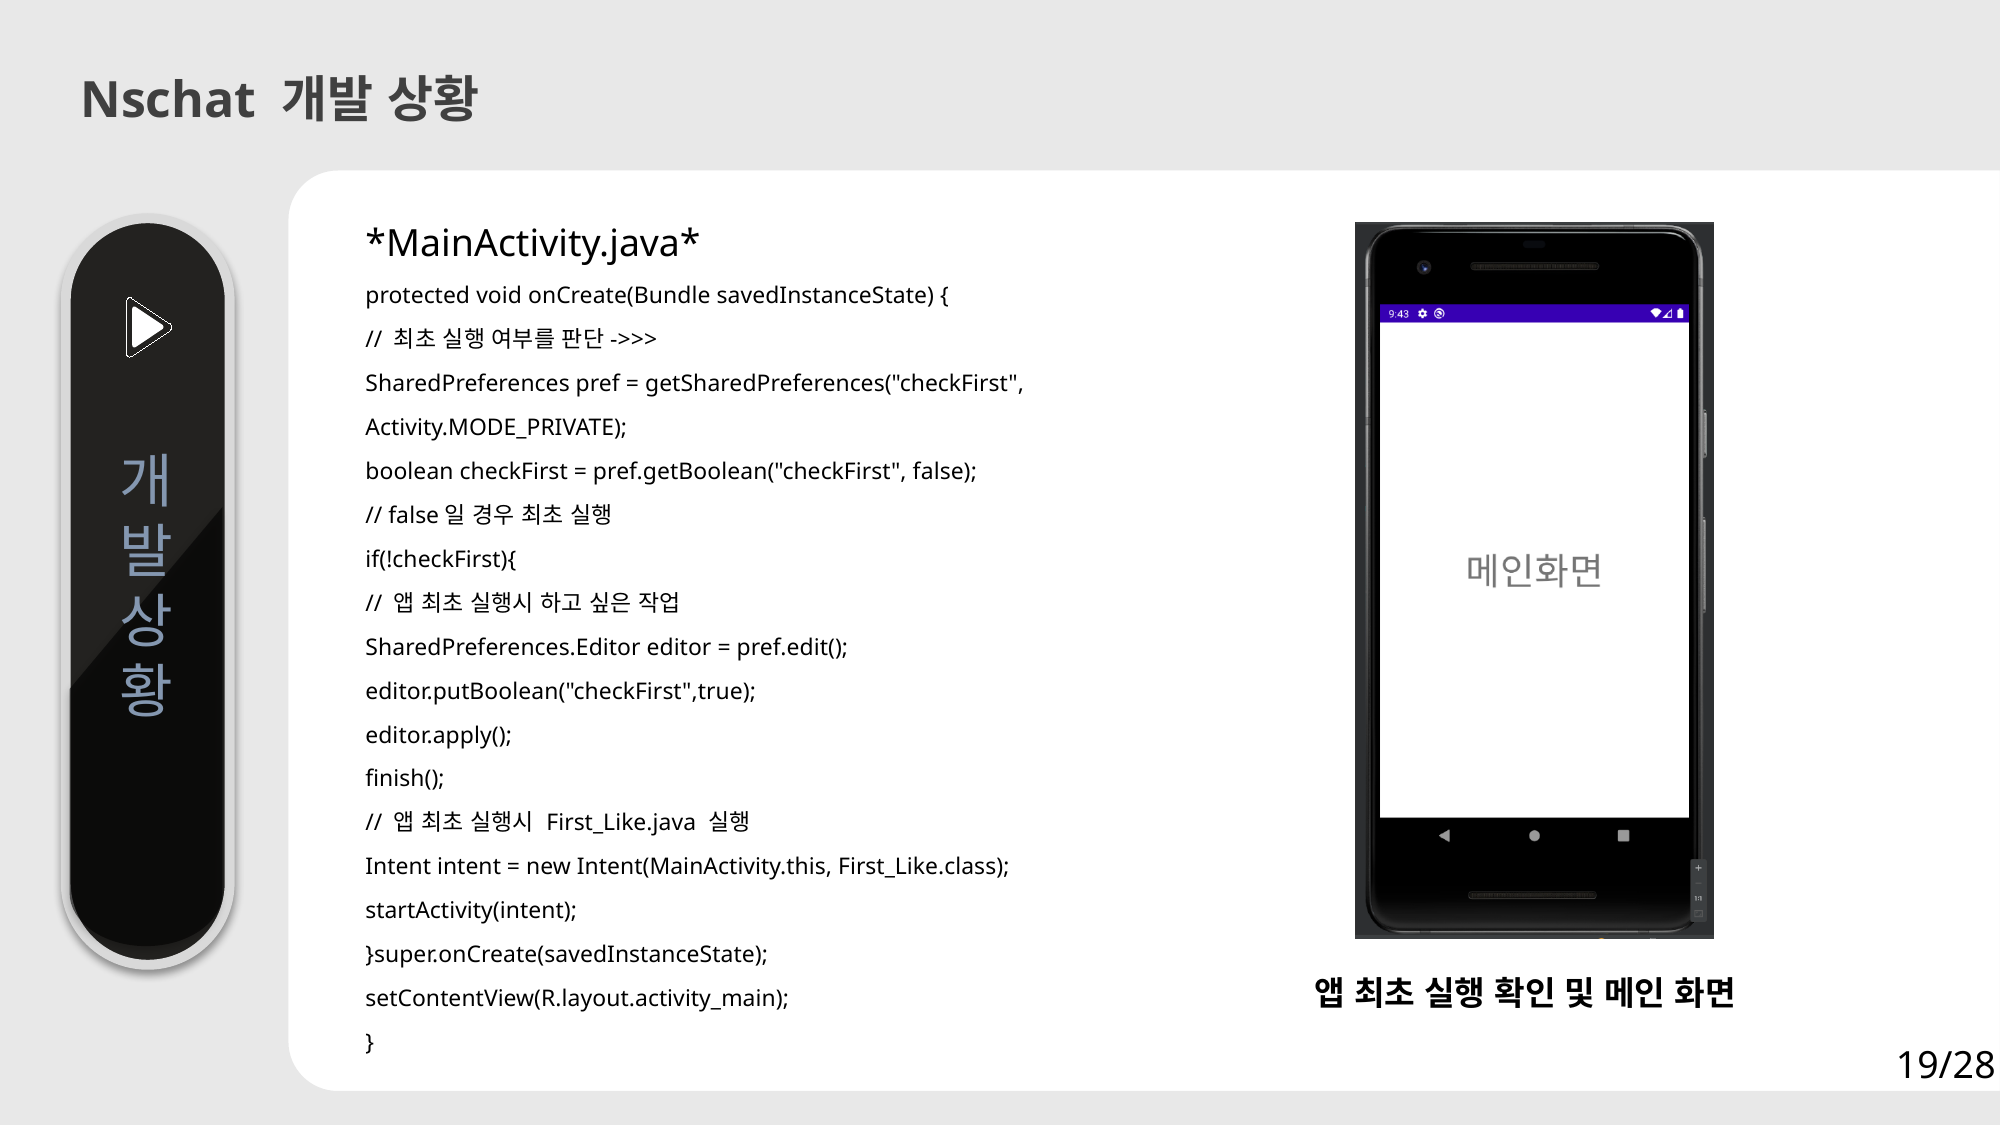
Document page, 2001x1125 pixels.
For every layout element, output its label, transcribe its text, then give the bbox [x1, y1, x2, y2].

text_box *MainActivity.java* protected void onCreate(Bundle savedInstanceState) { // 최초 실행 여부를 판단->>> SharedPreferences pref = getSharedPreferences("checkFirst", Activity.MODE_PRIVATE); boolean checkFirst = pref.getBoolean("checkFirst", false); // false일 경우 최초 실행 if(!checkFirst){ // 앱 최초 실행시 하고 싶은 작업 SharedPreferences.Editor editor = pref.edit(); editor.putBoolean("checkFirst",true); editor.apply(); finish(); // 앱 최초 실행시 First_Like.java 실행 Intent intent = new Intent(MainActivity.this, First_Like.class); startActivity(intent); }super.onCreate(savedInstanceState); setContentView(R.layout.activity_main); } [350, 184, 1249, 1123]
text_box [126, 297, 172, 358]
text_box [64, 217, 231, 894]
text_box Nschat 개발 상황 [65, 30, 506, 136]
text_box [68, 871, 224, 948]
text_box 앱 최초 실행 확인 및 메인 화면 [1299, 964, 1752, 1020]
text_box [66, 424, 223, 789]
text_box 19/28 [1881, 1033, 2000, 1094]
text_box 개 발 상 황 [68, 436, 225, 871]
picture [1355, 222, 1714, 939]
text_box [0, 0, 2000, 1125]
text_box [84, 928, 218, 966]
